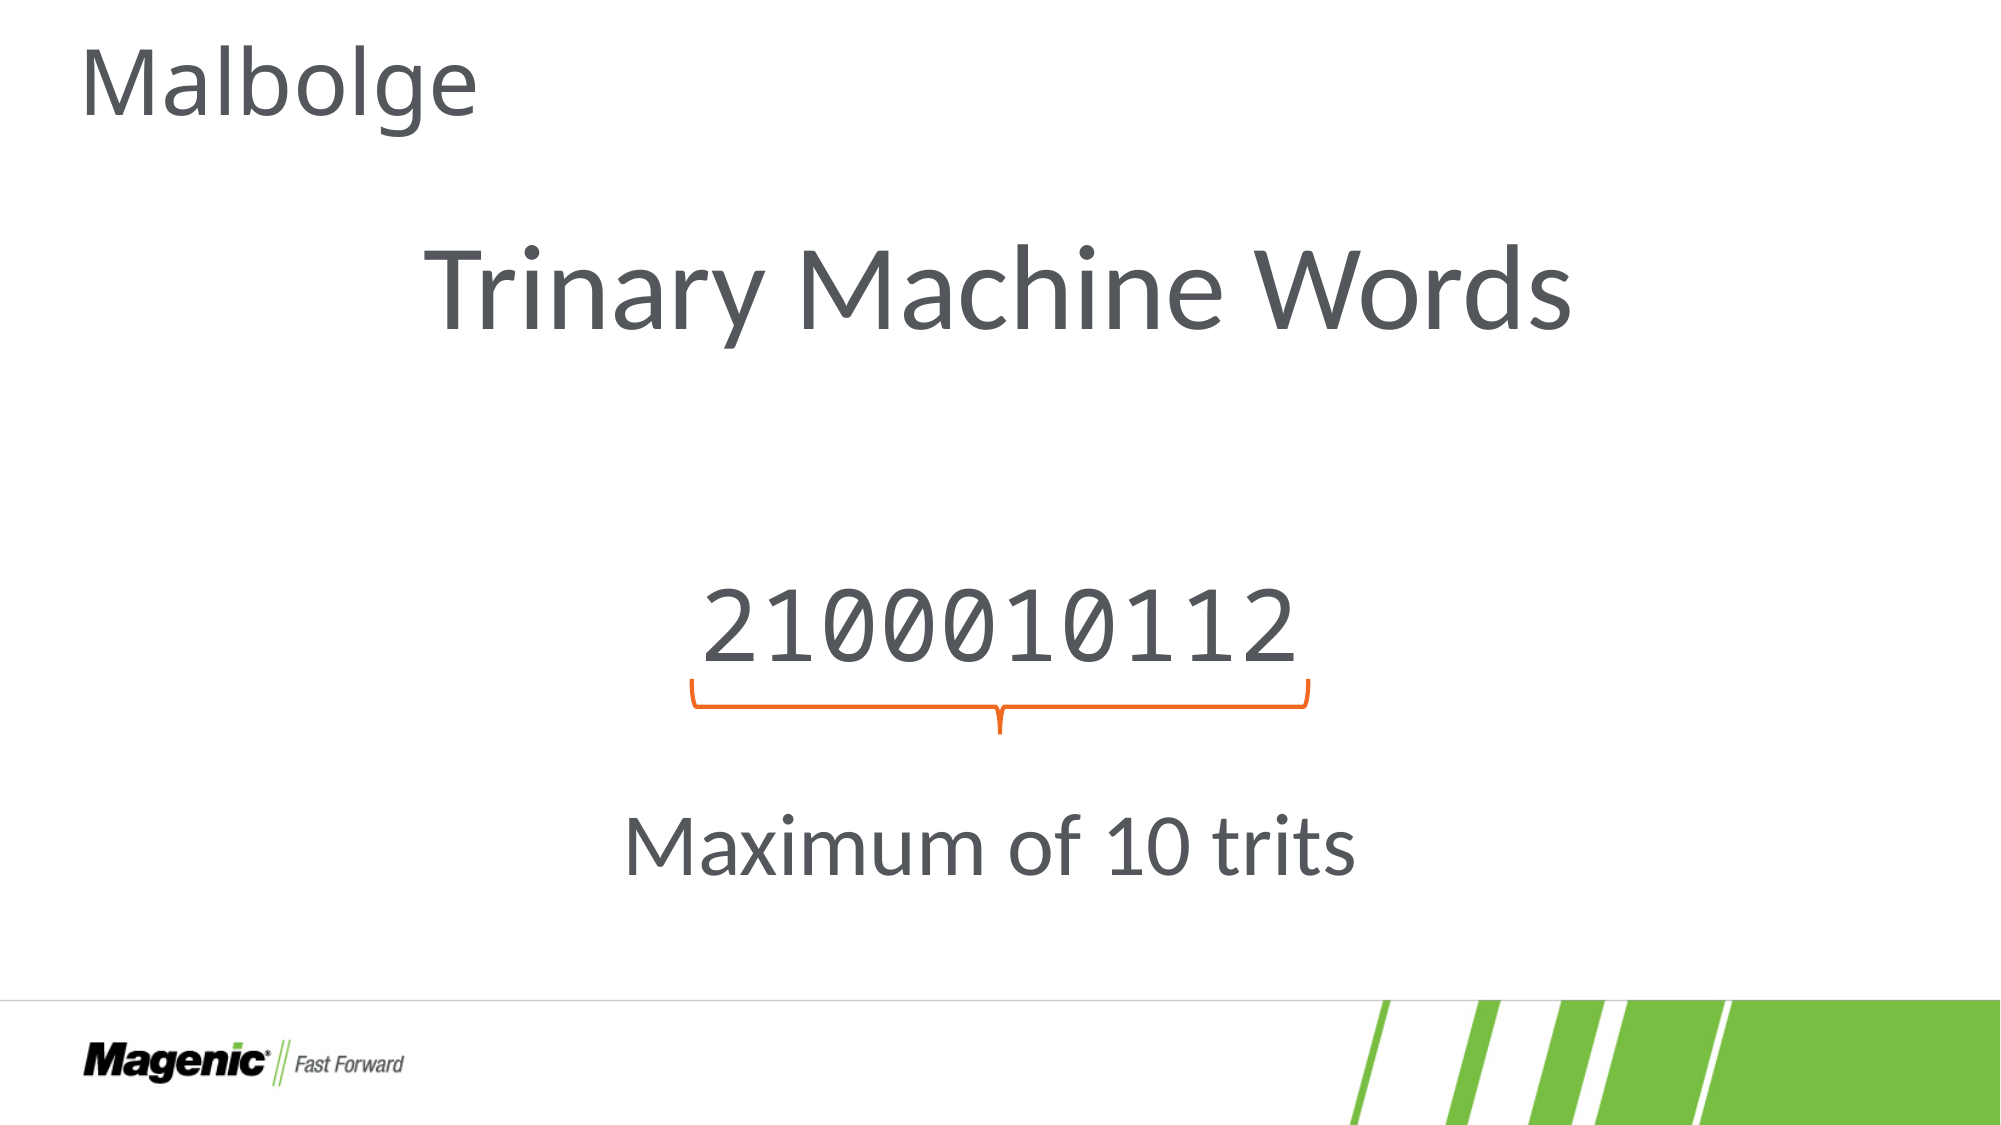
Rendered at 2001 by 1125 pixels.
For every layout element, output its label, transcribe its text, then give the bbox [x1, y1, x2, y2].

text_box Trinary Machine Words [99, 199, 1900, 362]
text_box [691, 678, 1309, 735]
text_box 2100010112 [183, 554, 1817, 689]
picture [0, 0, 2001, 1125]
title Malbolge [63, 41, 1938, 131]
text_box Maximum of 10 trits [99, 778, 1900, 901]
